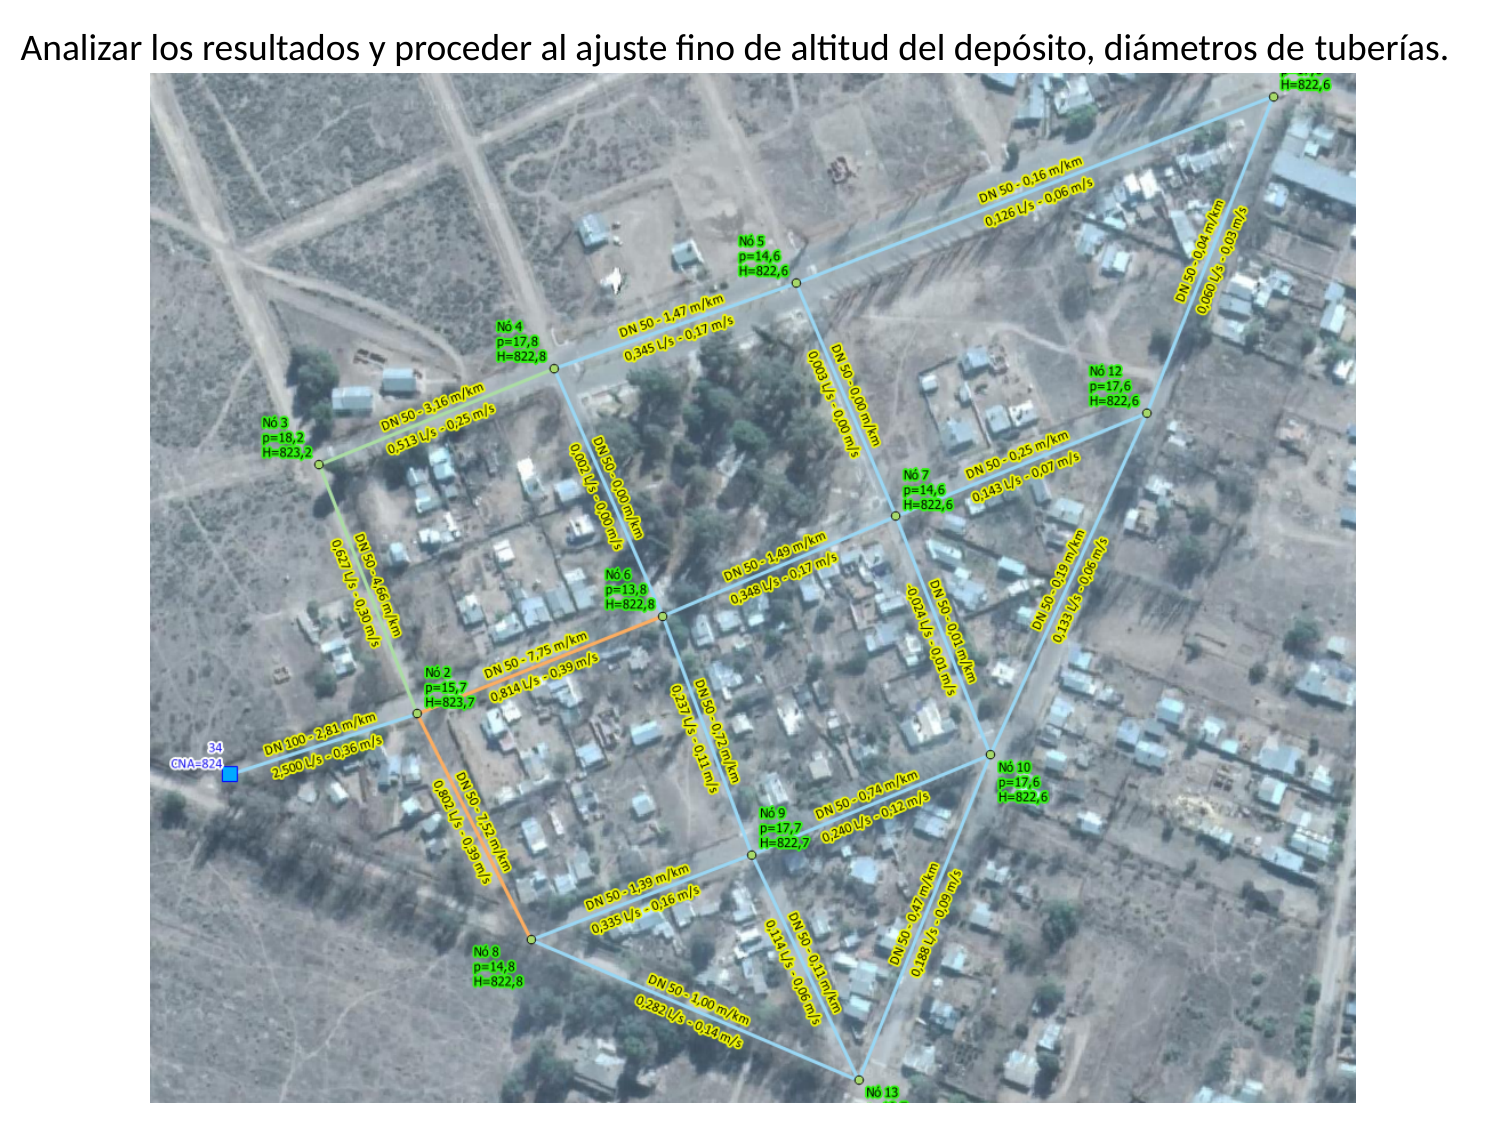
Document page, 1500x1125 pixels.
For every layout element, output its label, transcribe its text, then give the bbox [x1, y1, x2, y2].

text_box Analizar los resultados y proceder al ajuste fino de altitud del depósito, diámetros de tuberías. [5, 16, 1500, 76]
picture [150, 73, 1356, 1103]
